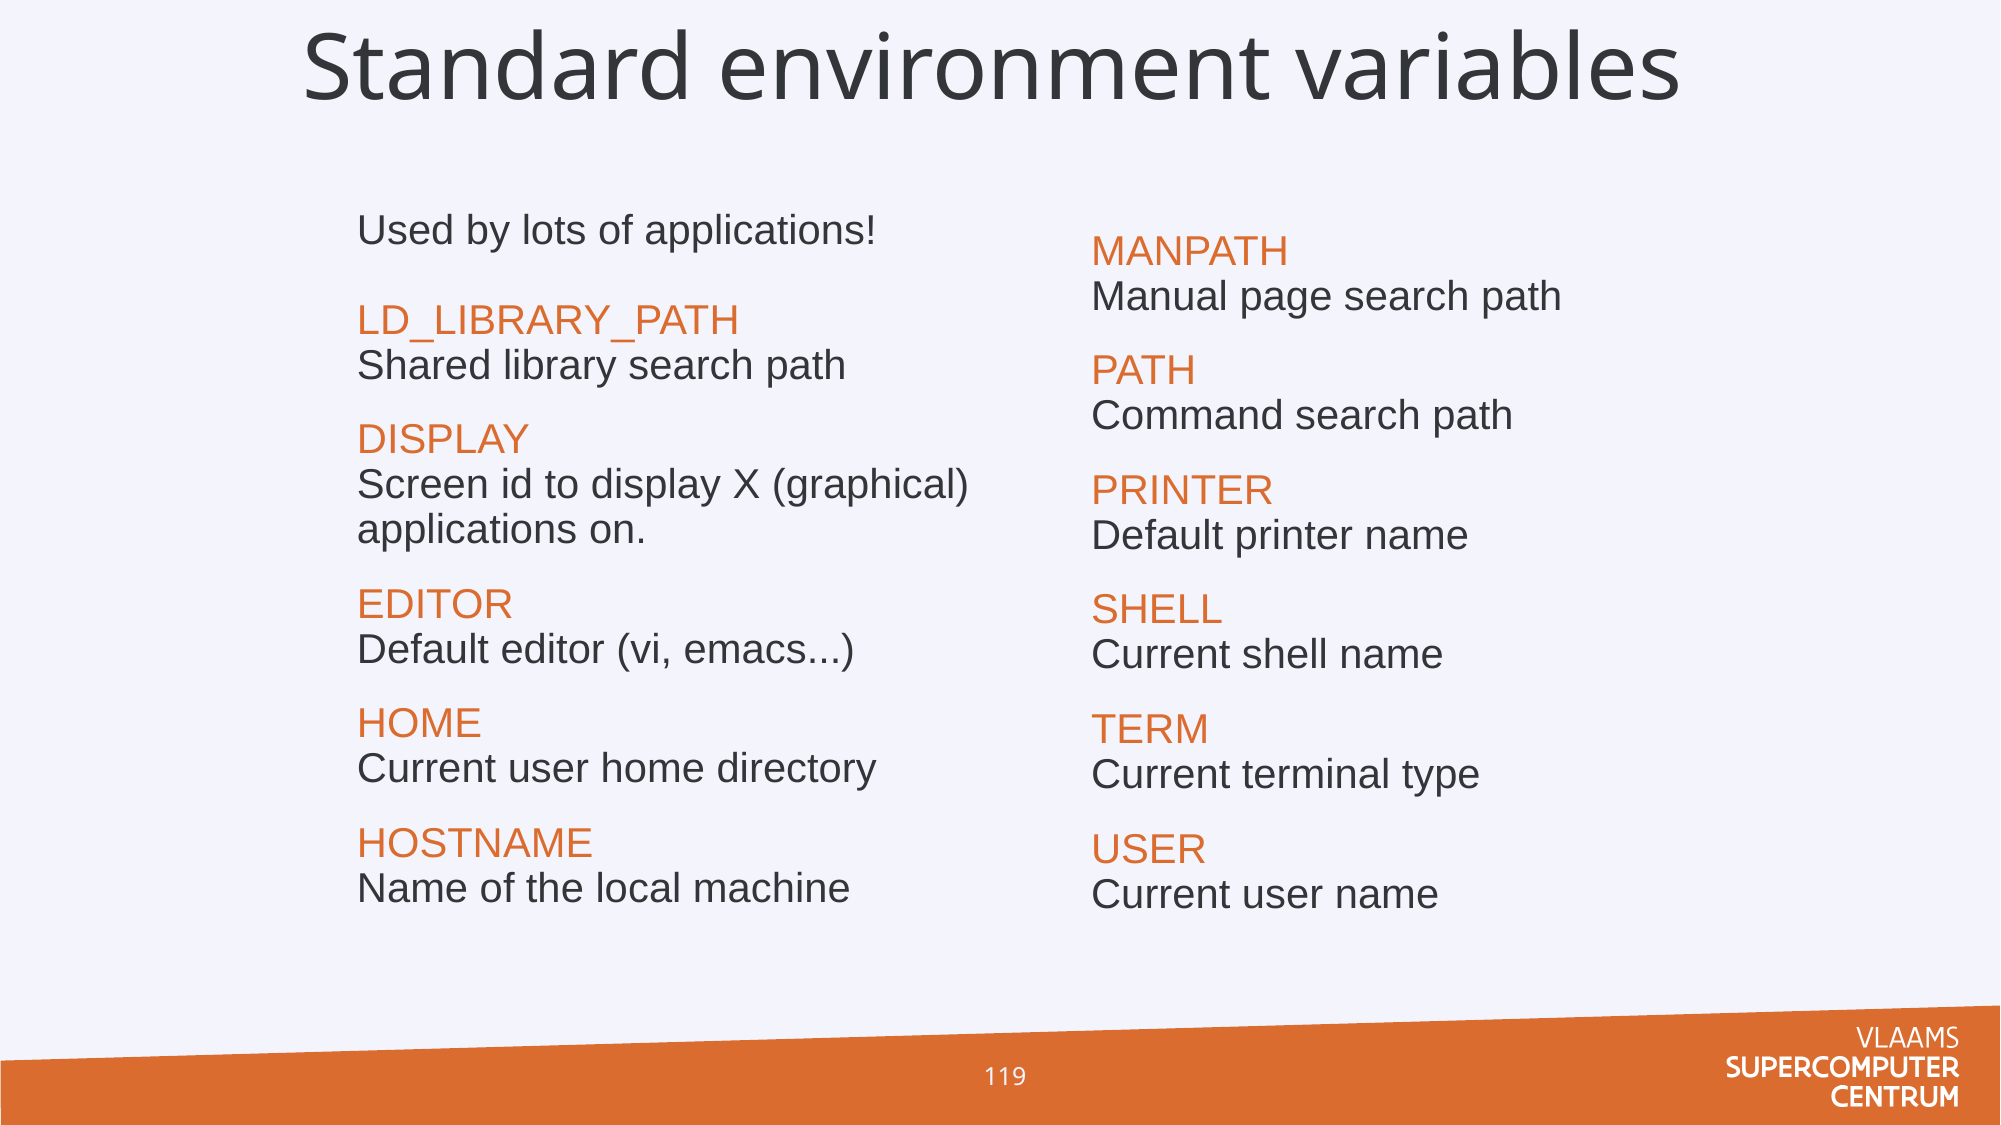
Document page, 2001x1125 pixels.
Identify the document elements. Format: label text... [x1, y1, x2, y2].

title Standard environment variables [248, 0, 1738, 164]
list Used by lots of applications! LD_LIBRARY_PATH Shared library search path DISPLAY Screen id to display X (graphical) applications on. EDITOR Default editor (vi, emacs...) HOME Current user home directory HOSTNAME Name of the local machine [341, 200, 1031, 920]
picture [1725, 1021, 1960, 1117]
slide_number 119 [958, 1047, 1042, 1108]
list MANPATH Manual page search path PATH Command search path PRINTER Default printer name SHELL Current shell name TERM Current terminal type USER Current user name [1075, 221, 1765, 925]
